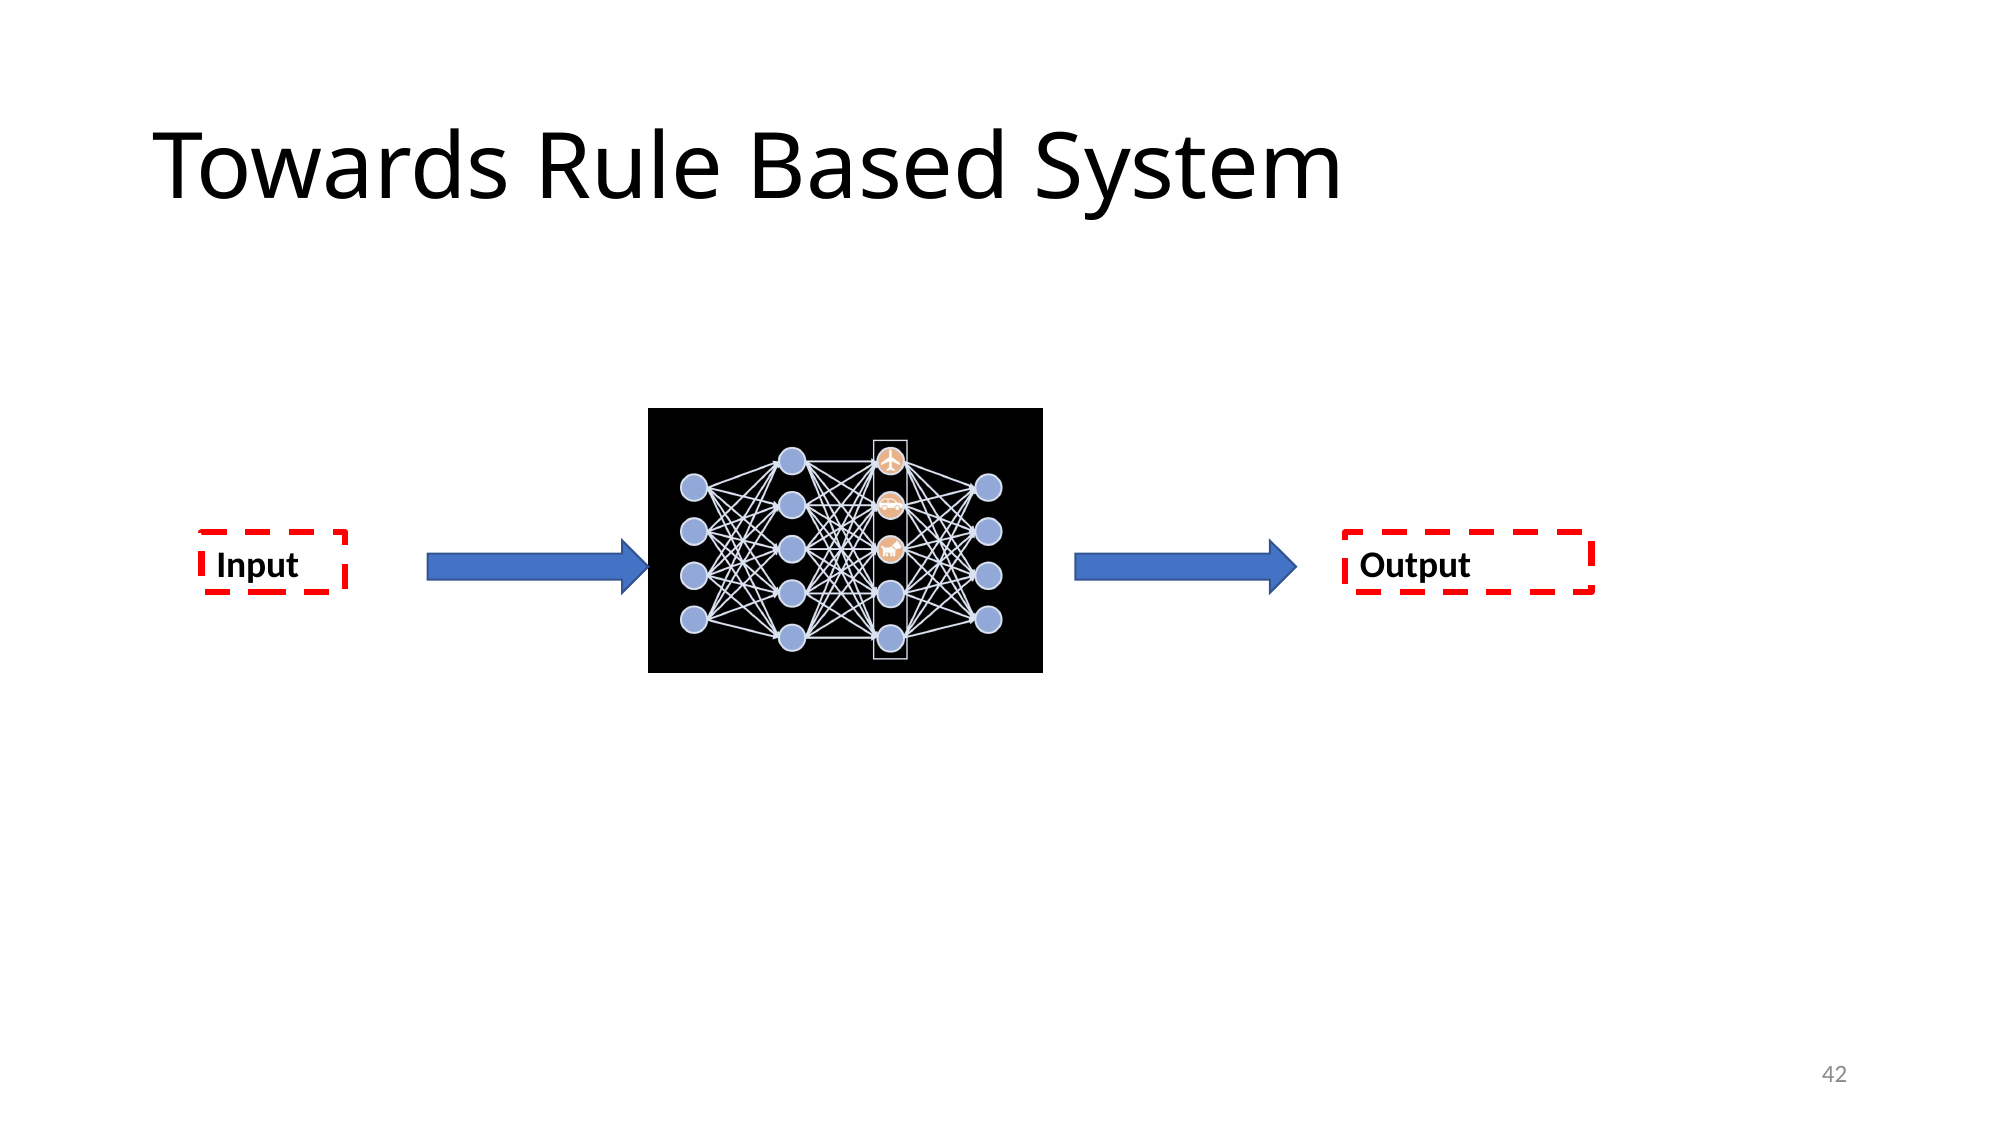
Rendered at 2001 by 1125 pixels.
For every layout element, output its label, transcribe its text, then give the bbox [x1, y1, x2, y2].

text_box [426, 538, 648, 596]
text_box Input [201, 532, 346, 592]
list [648, 408, 1043, 673]
slide_number 42 [1412, 1042, 1863, 1103]
text_box [1074, 538, 1298, 596]
title Towards Rule Based System [137, 59, 1863, 278]
text_box Output [1345, 532, 1592, 592]
